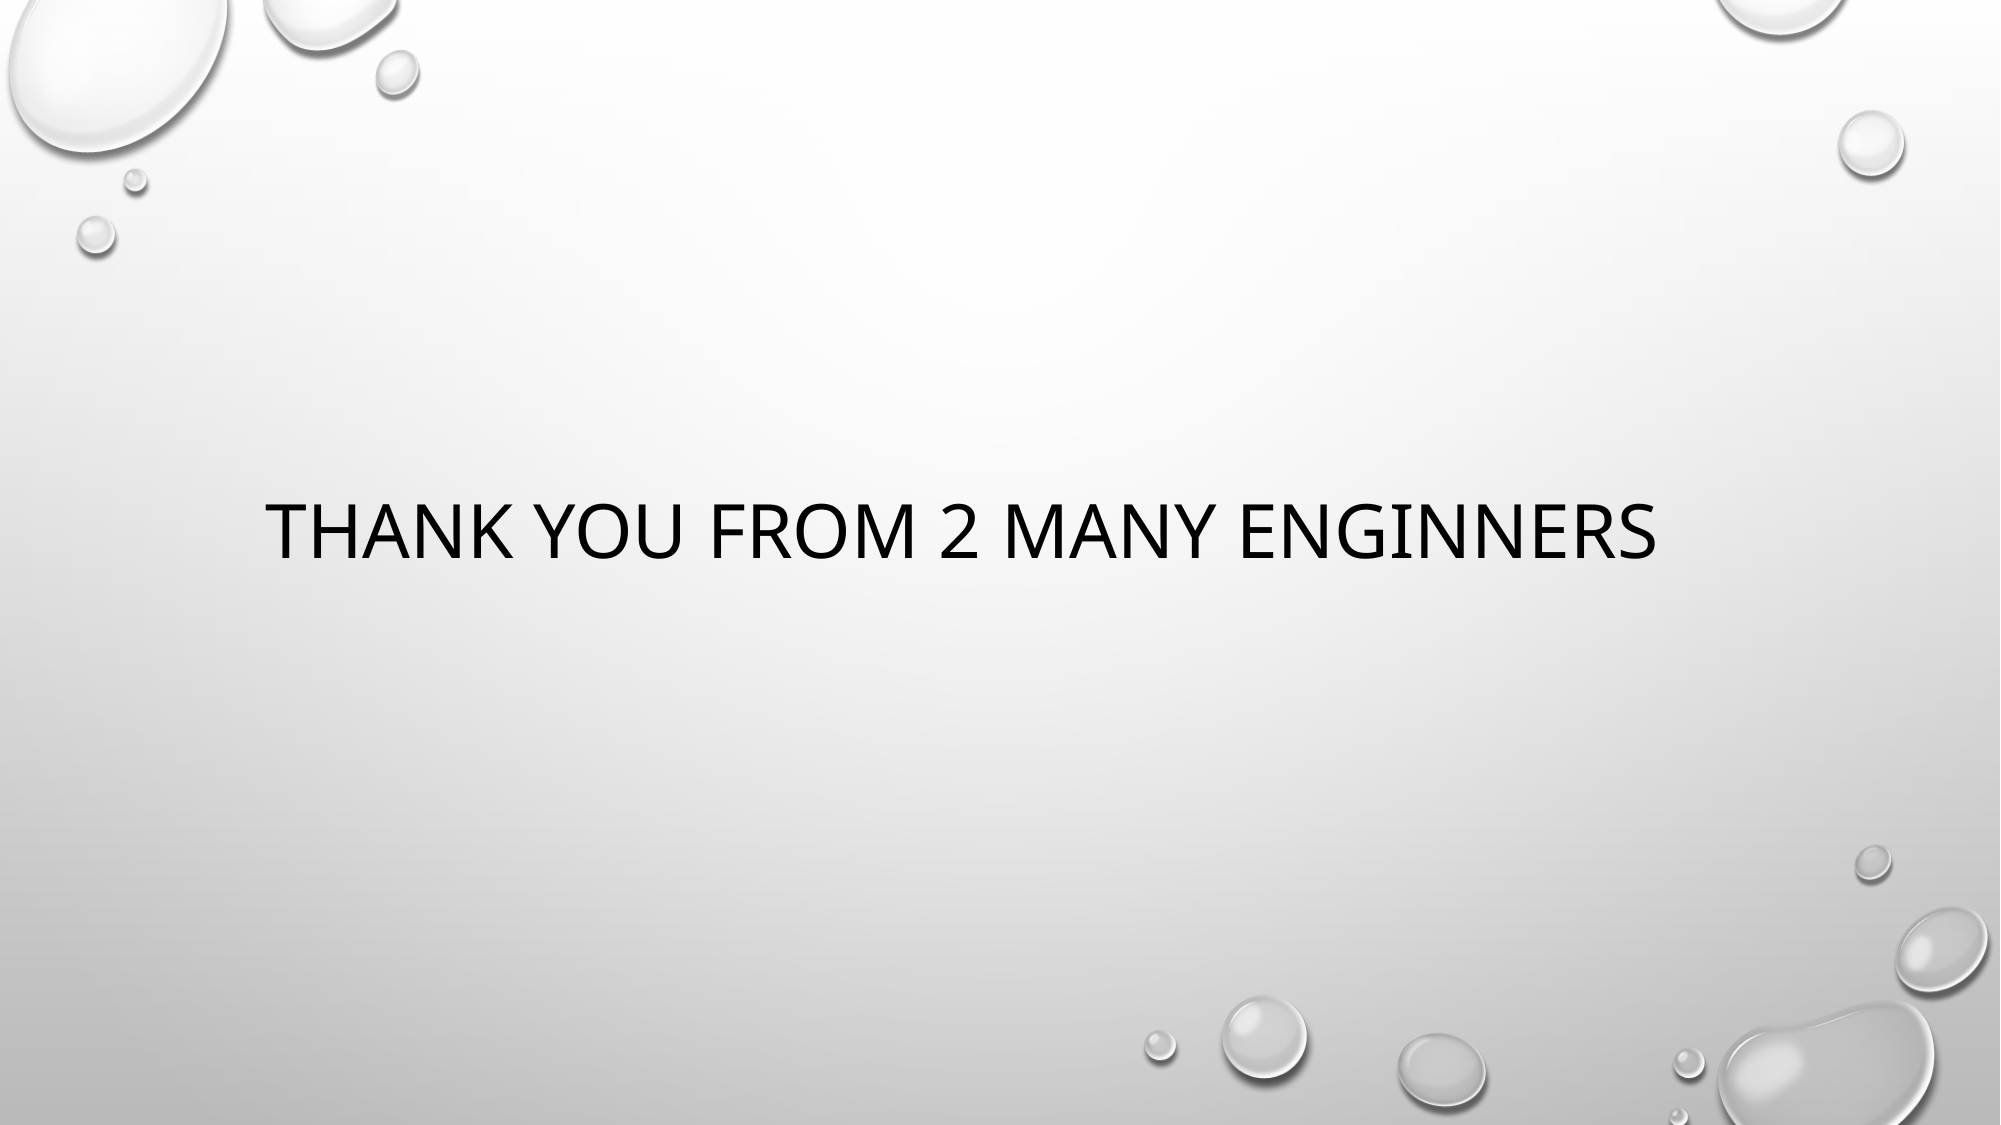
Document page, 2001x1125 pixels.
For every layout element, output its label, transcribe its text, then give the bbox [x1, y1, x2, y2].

title Thank you from 2 many enginners [112, 403, 1813, 666]
picture [0, 0, 2000, 1125]
